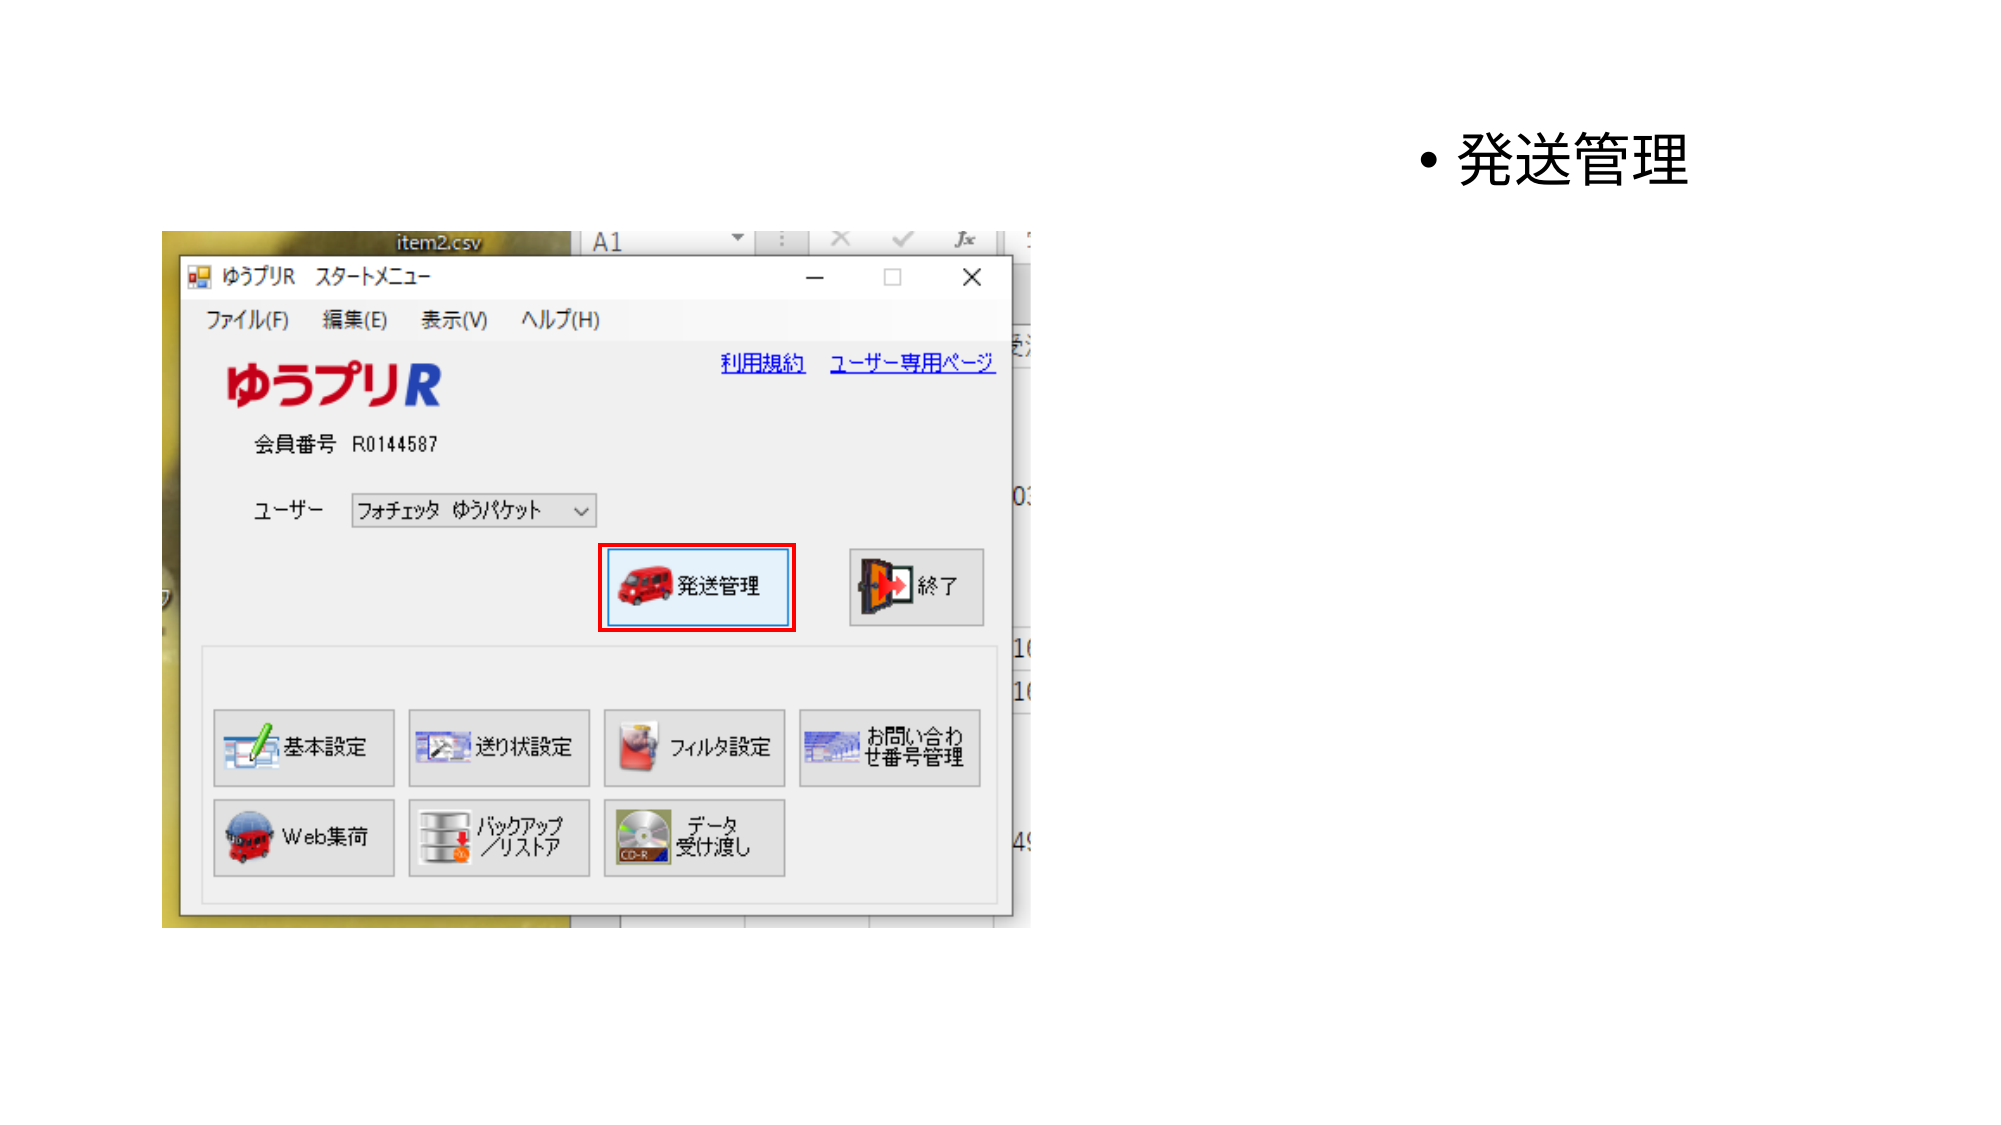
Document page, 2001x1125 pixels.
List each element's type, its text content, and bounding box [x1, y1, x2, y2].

picture [162, 231, 1031, 928]
list 発送管理 [1403, 123, 1982, 1115]
